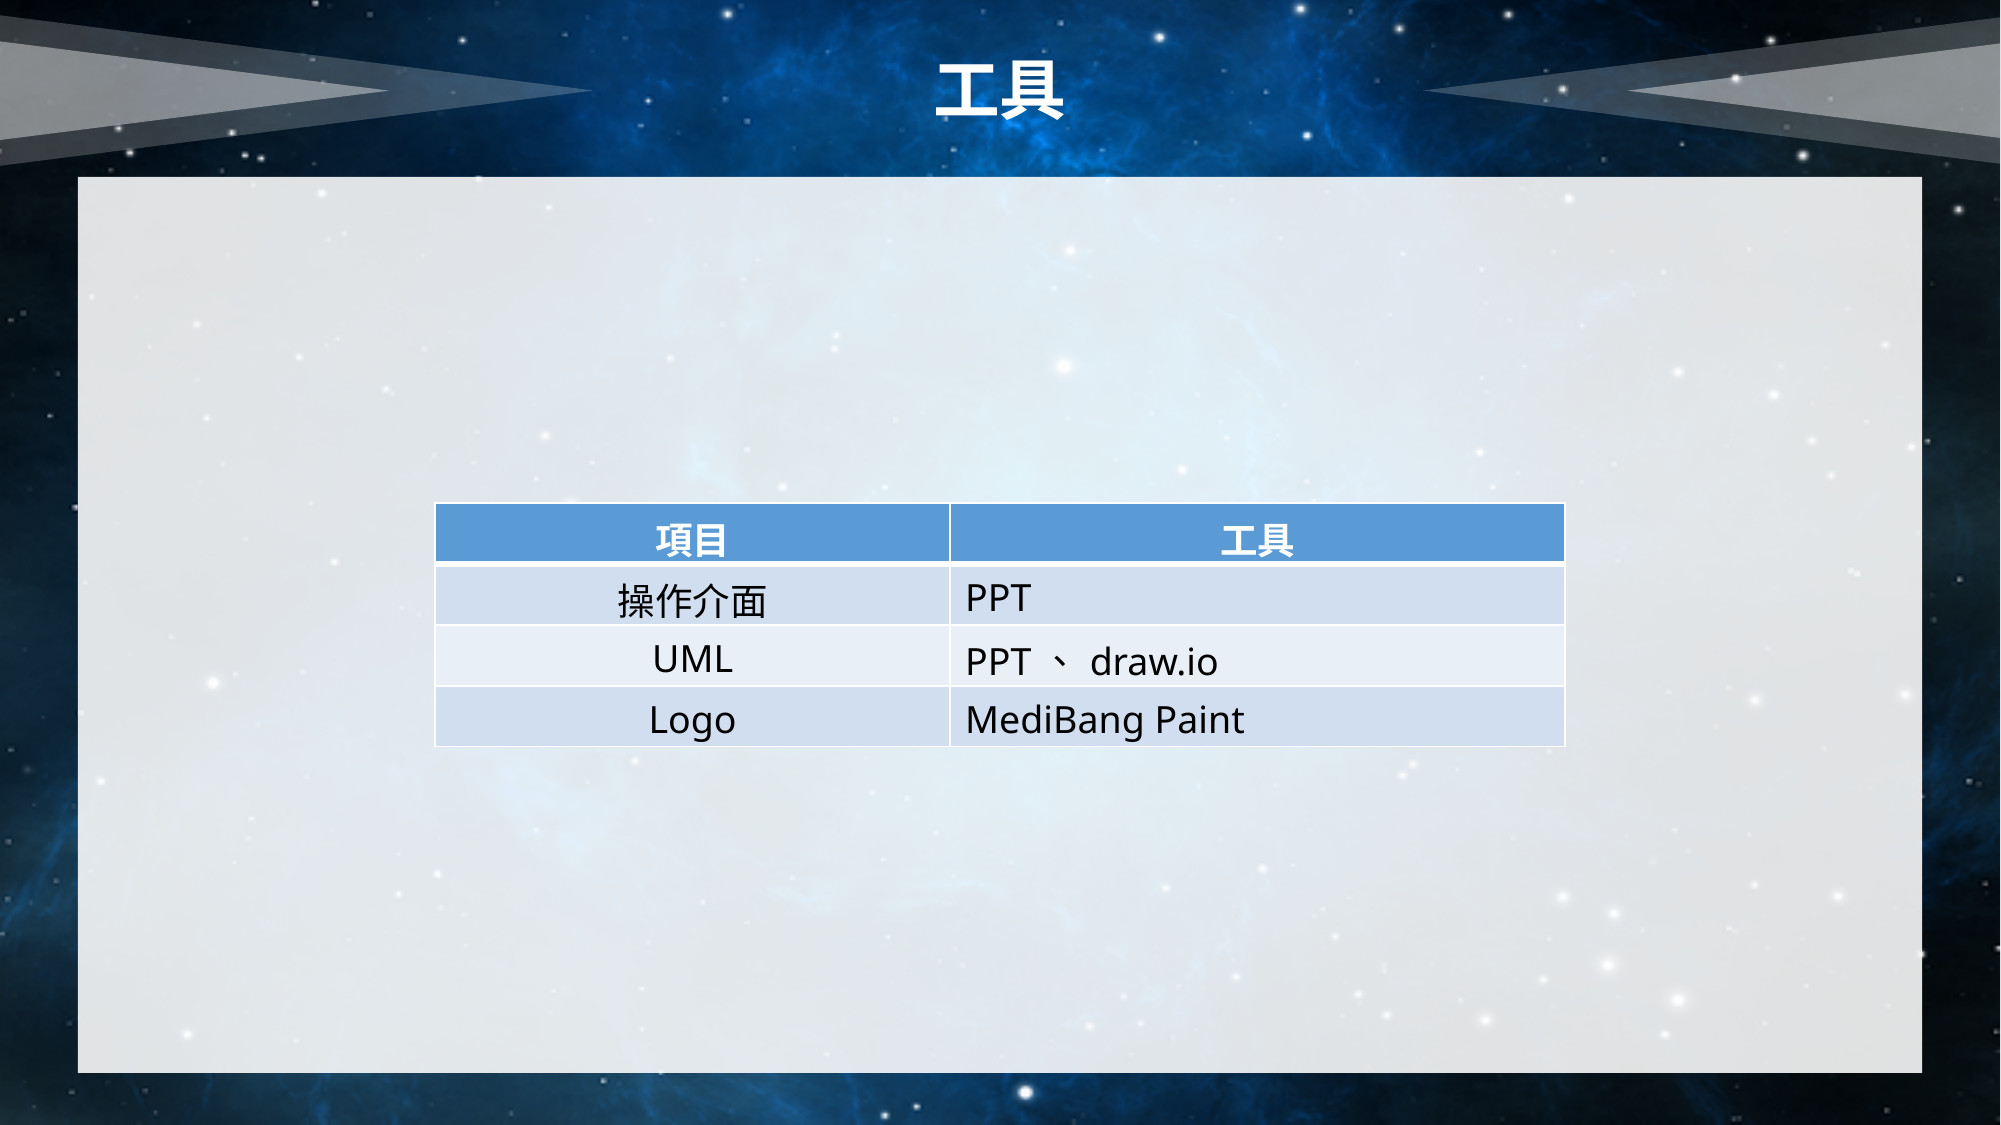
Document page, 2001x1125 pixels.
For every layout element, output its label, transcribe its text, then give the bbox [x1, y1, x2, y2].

table_cell MediBang Paint [951, 687, 1564, 746]
text_box 工具 [918, 40, 1082, 136]
table_cell 操作介面 [436, 567, 949, 624]
table_cell PPT [951, 567, 1564, 624]
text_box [0, 14, 594, 167]
text_box [77, 176, 1923, 1073]
table_header 工具 [951, 504, 1564, 561]
table_cell PPT、draw.io [951, 626, 1564, 685]
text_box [1422, 14, 2000, 167]
table_header 項目 [436, 504, 949, 561]
table_cell Logo [436, 687, 949, 746]
table_cell UML [436, 626, 949, 685]
picture [0, 0, 2001, 1125]
